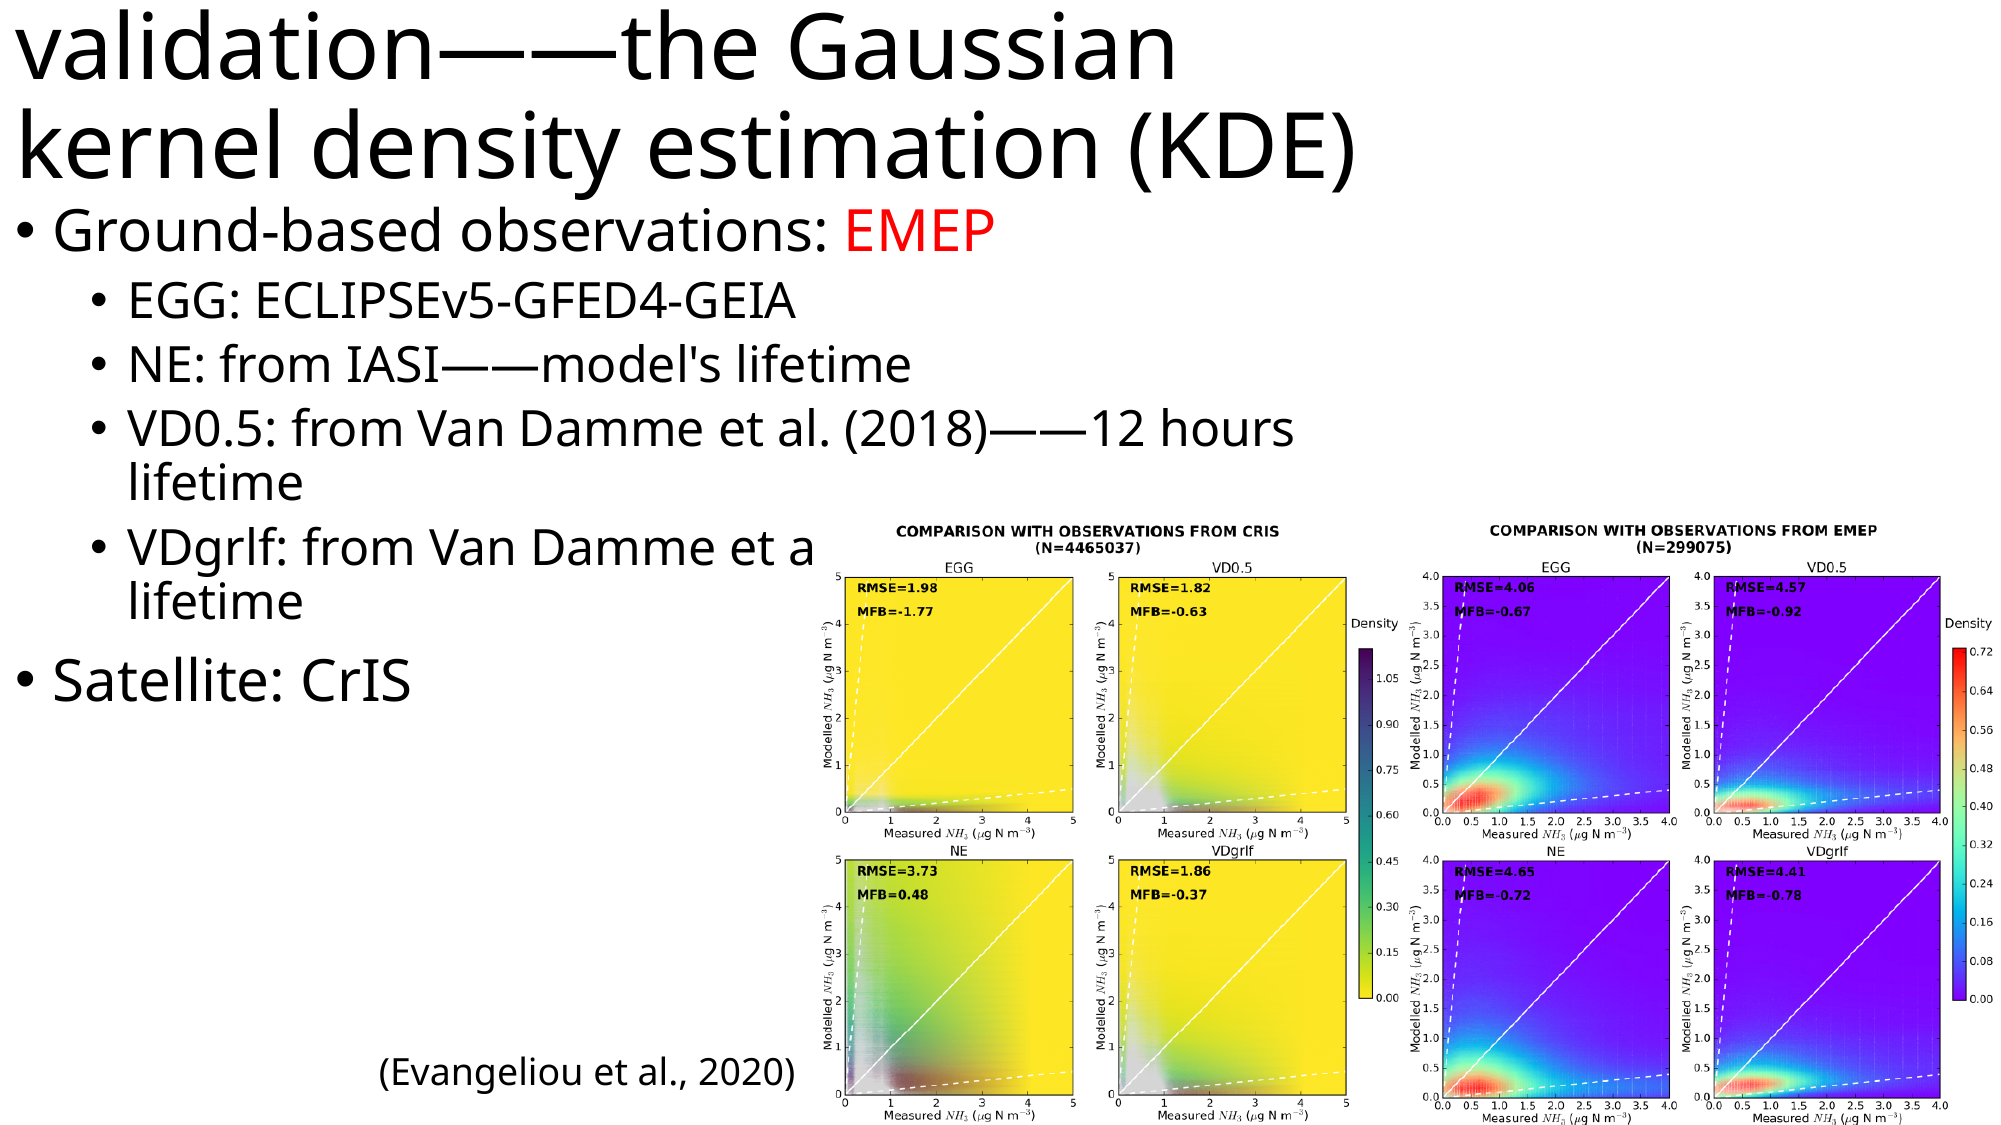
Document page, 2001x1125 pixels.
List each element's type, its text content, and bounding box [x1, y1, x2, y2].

title validation——the Gaussian kernel density estimation (KDE) [0, 0, 1429, 194]
list Ground-based observations: EMEP EGG: ECLIPSEv5-GFED4-GEIA NE: from IASI——model's lifetime VD0.5: from Van Damme et al. (2018)——12 hours lifetime VDgrlf: from Van Damme et al. (2018)——model's lifetime Satellite: CrIS [0, 194, 1455, 1125]
text_box (Evangeliou et al., 2020) [363, 1040, 811, 1101]
picture [819, 519, 2000, 1125]
